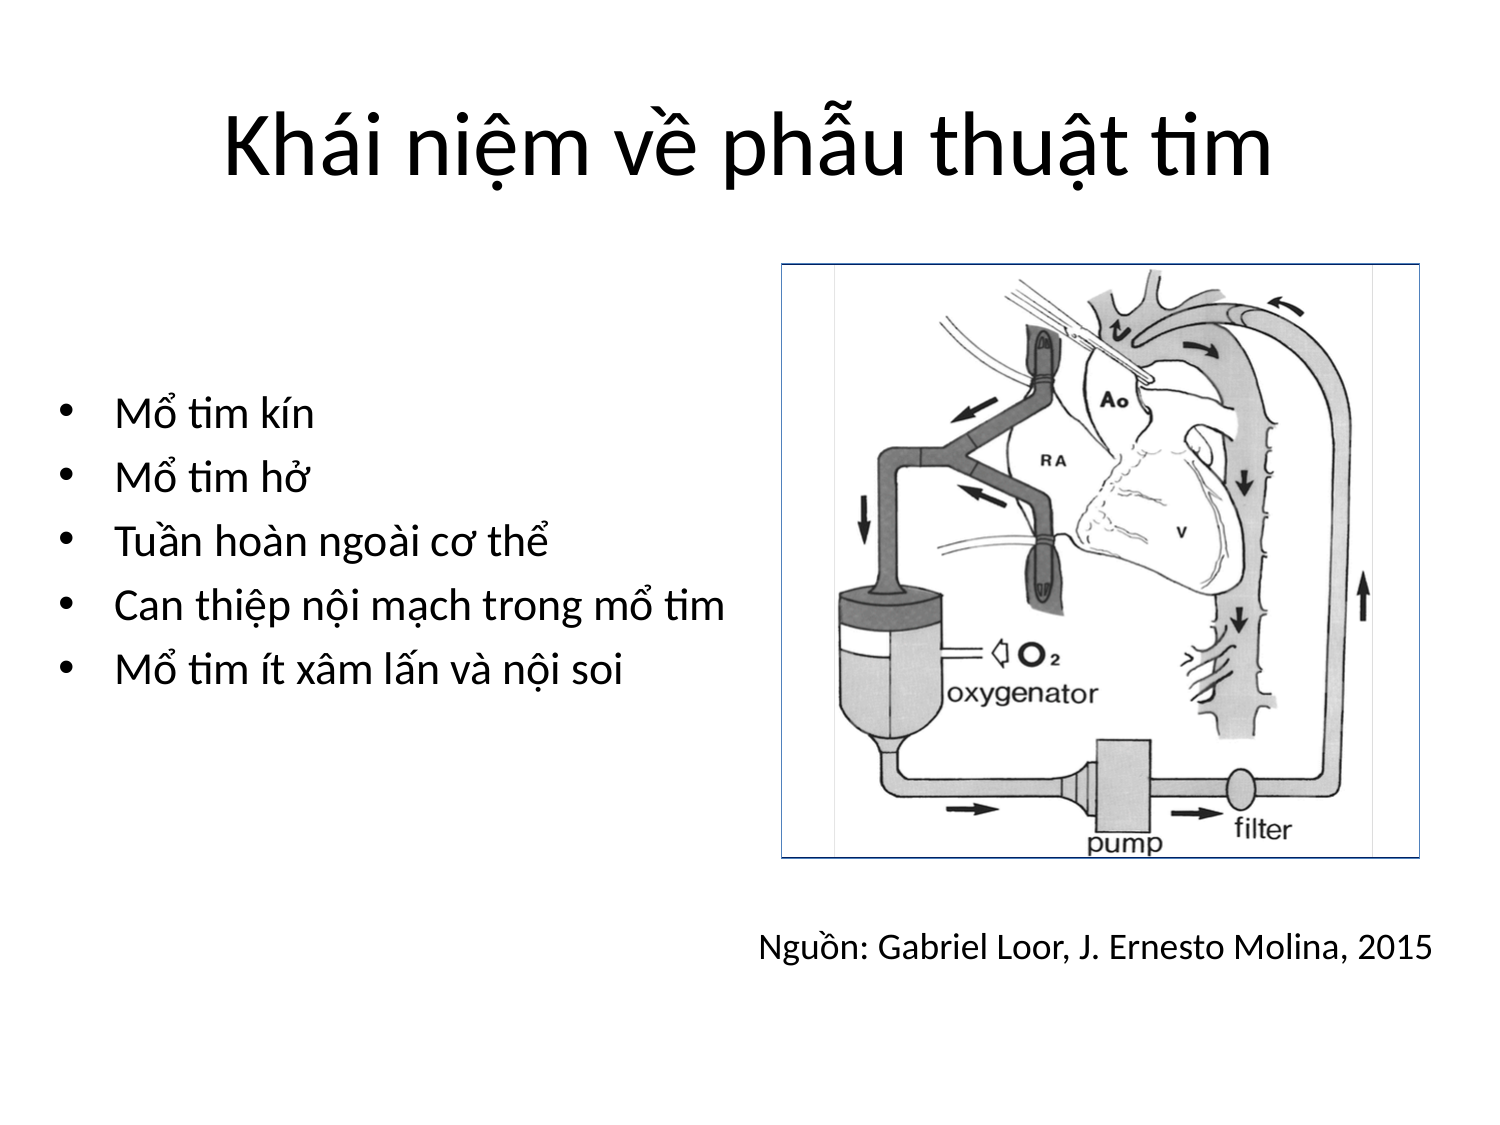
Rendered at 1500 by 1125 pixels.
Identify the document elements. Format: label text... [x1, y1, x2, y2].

text_box Nguồn: Gabriel Loor, J. Ernesto Molina, 2015 [743, 915, 1458, 975]
list Mổ tim kín Mổ tim hở Tuần hoàn ngoài cơ thể Can thiệp nội mạch trong mổ tim Mổ tim ít xâm lấn và nội soi [43, 375, 756, 889]
picture [781, 263, 1420, 860]
title Khái niệm về phẫu thuật tim [75, 45, 1425, 233]
